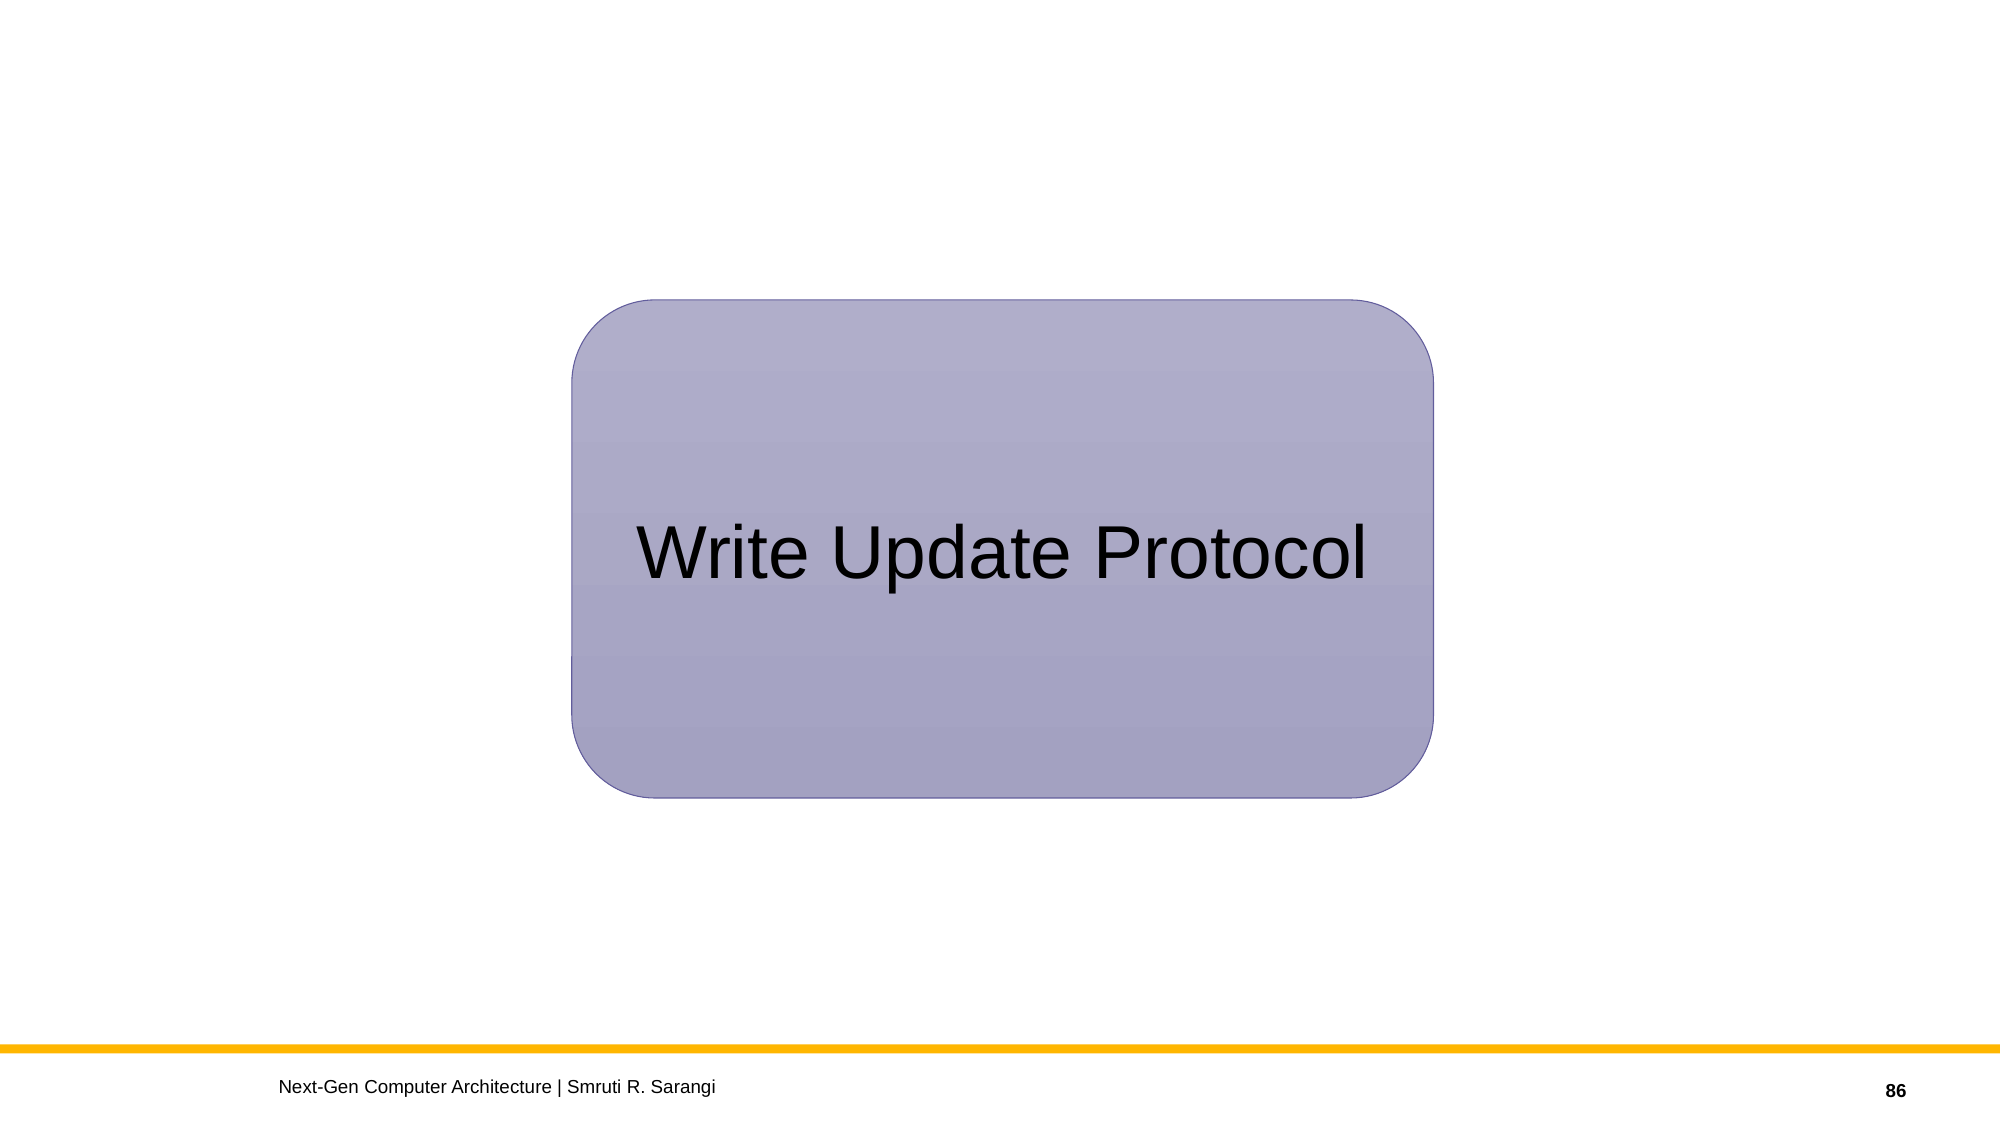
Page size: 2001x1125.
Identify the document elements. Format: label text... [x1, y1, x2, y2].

text_box Write Update Protocol [571, 299, 1435, 799]
footer Next-Gen Computer Architecture | Smruti R. Sarangi [263, 1067, 1464, 1105]
slide_number 86 [1711, 1071, 1922, 1109]
